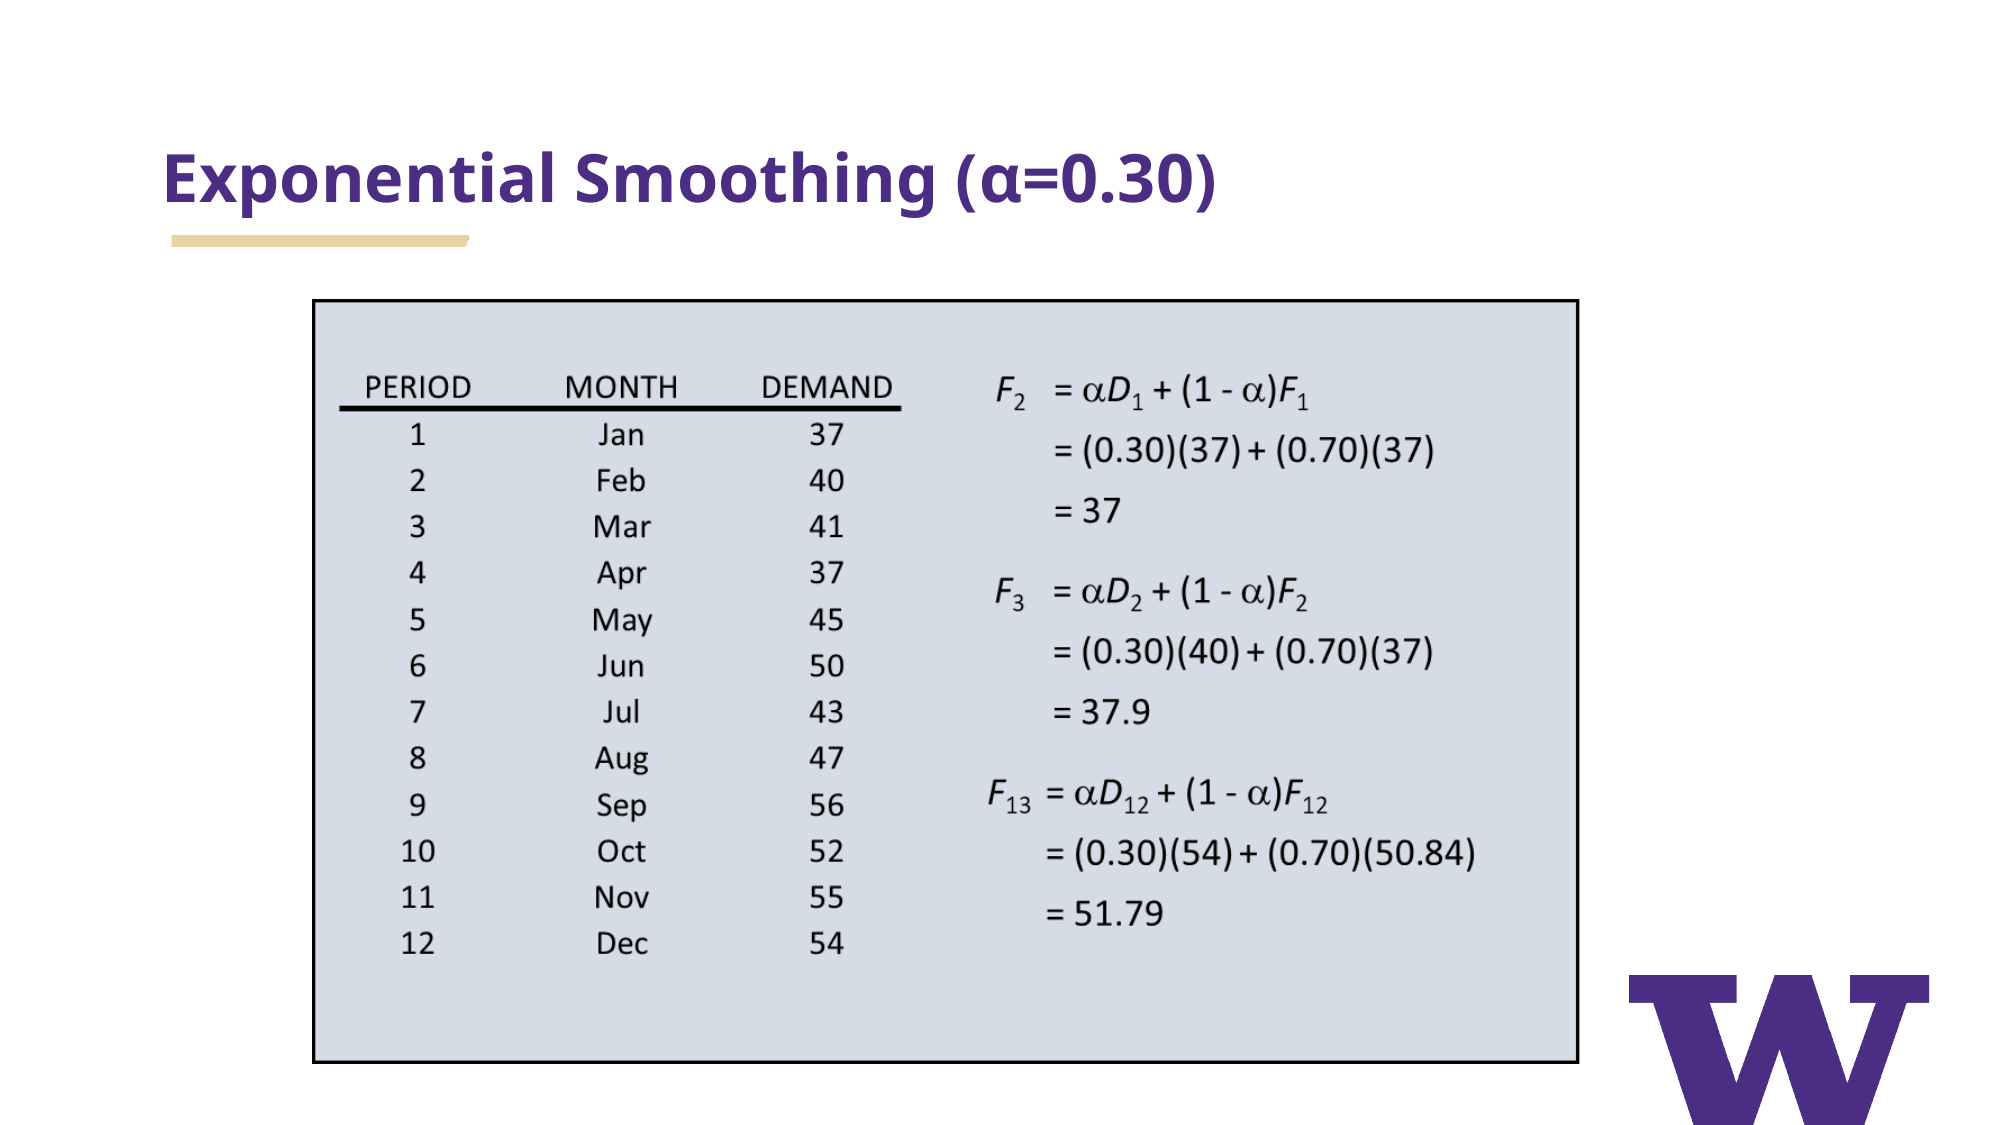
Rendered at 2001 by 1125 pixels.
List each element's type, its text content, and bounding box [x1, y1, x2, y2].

picture [312, 262, 1612, 1065]
picture [171, 235, 469, 247]
title Exponential Smoothing (α=0.30) [146, 60, 1937, 224]
picture [1629, 975, 1930, 1125]
